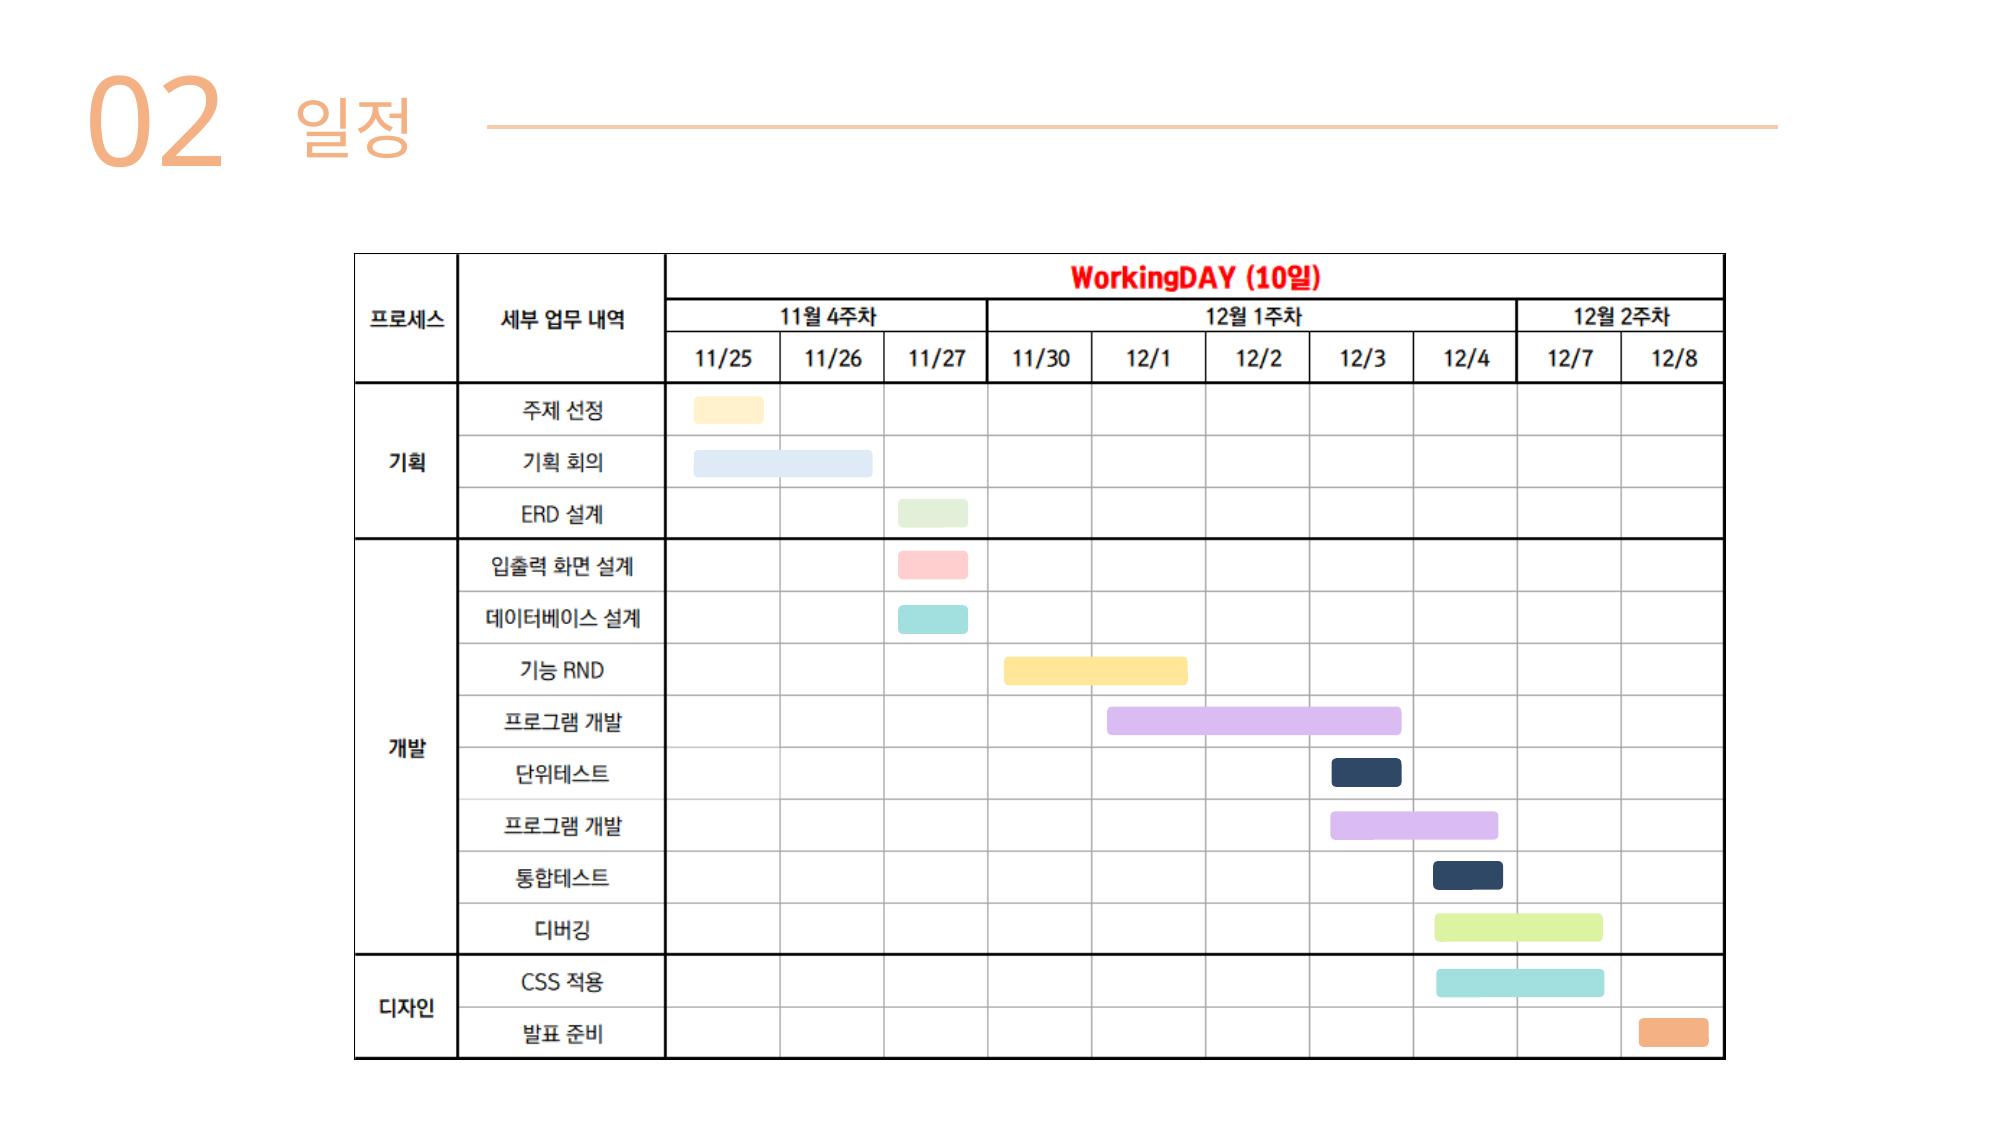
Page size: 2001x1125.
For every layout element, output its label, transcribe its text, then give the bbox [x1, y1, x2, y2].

text_box 일정 [278, 79, 431, 174]
picture [354, 253, 1726, 1060]
text_box 02 [16, 34, 297, 200]
